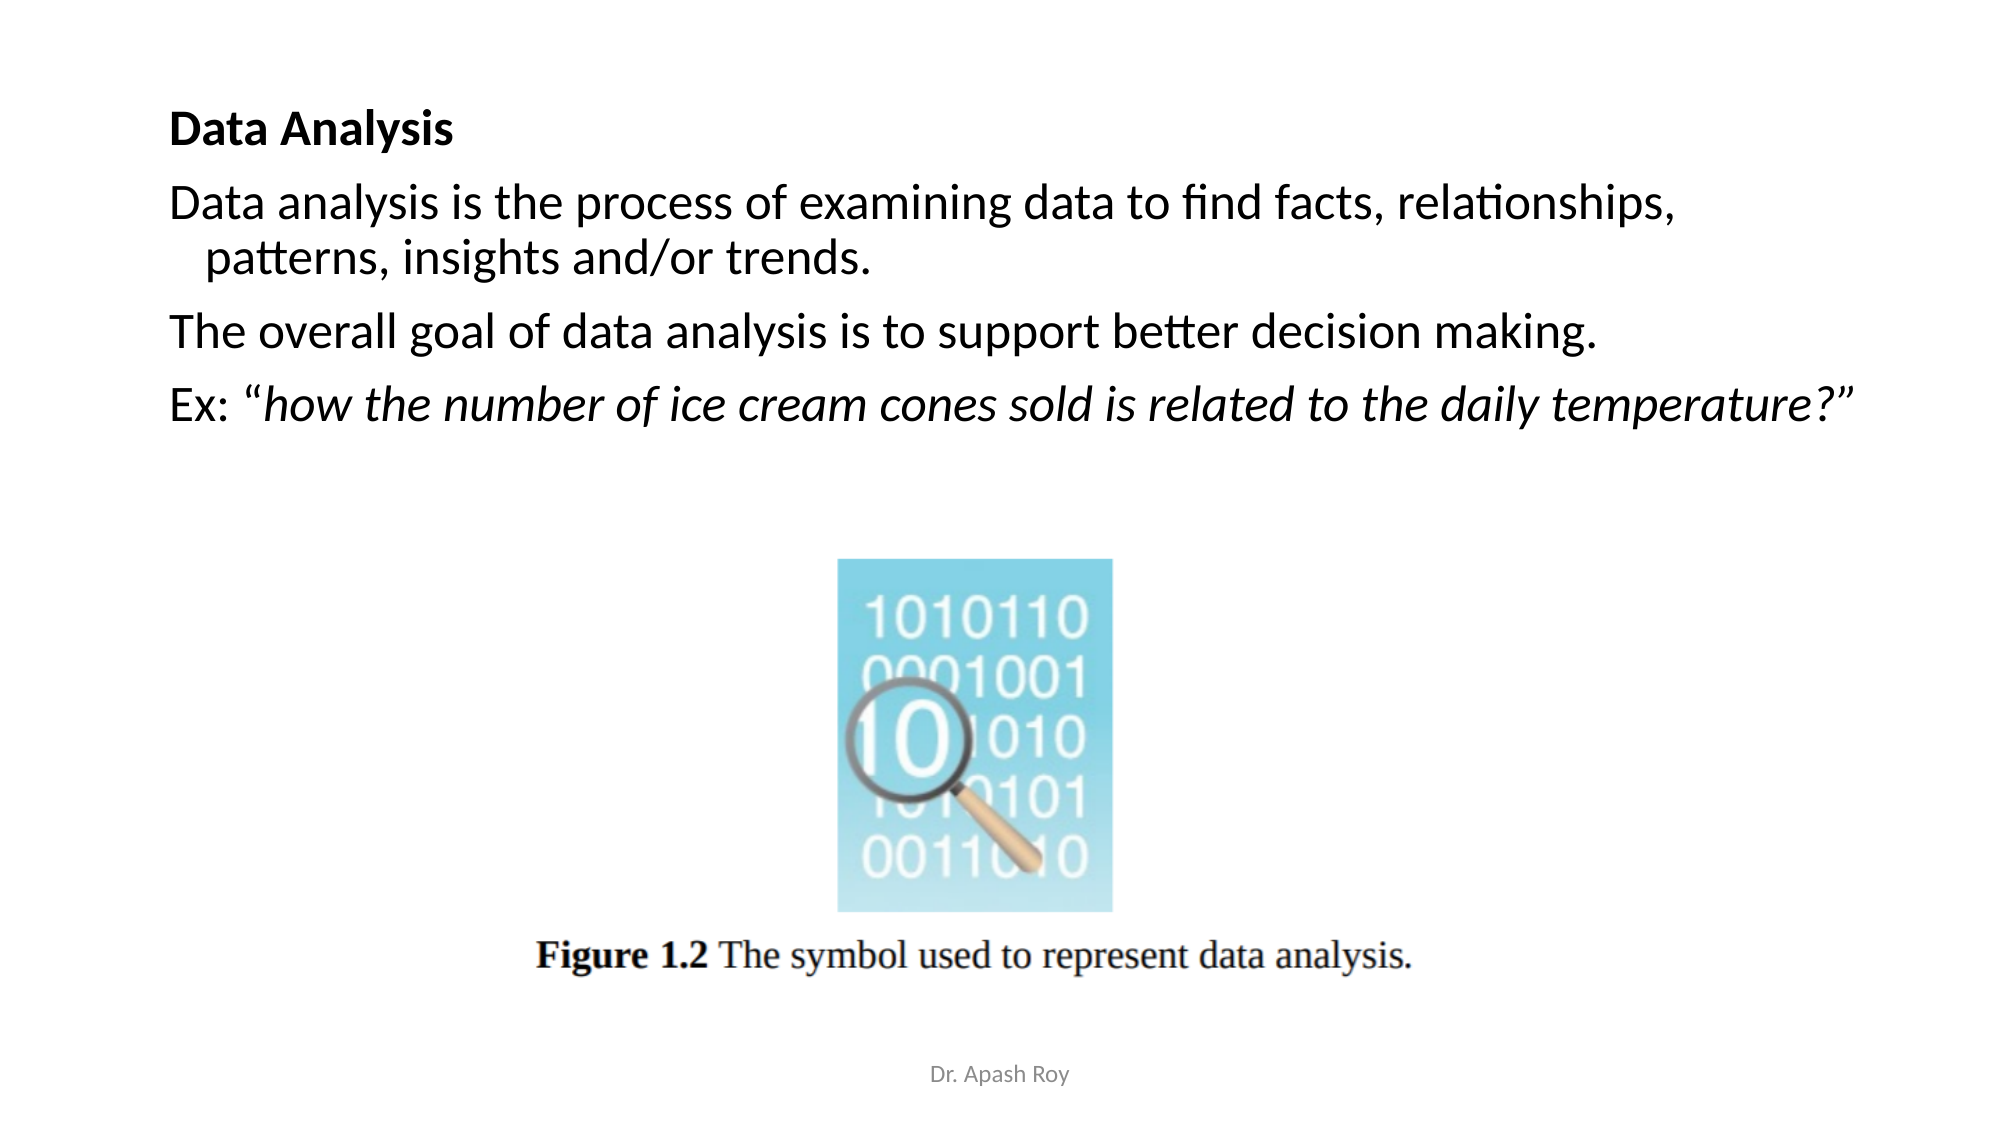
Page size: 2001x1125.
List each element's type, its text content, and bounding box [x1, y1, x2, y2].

footer Dr. Apash Roy [662, 1042, 1338, 1103]
picture [478, 541, 1461, 1004]
list Data Analysis Data analysis is the process of examining data to find facts, relationships, patterns, insights and/or trends. The overall goal of data analysis is to support better decision making. Ex: “how the number of ice cream cones sold is related to the daily temperature?” [154, 93, 1880, 496]
